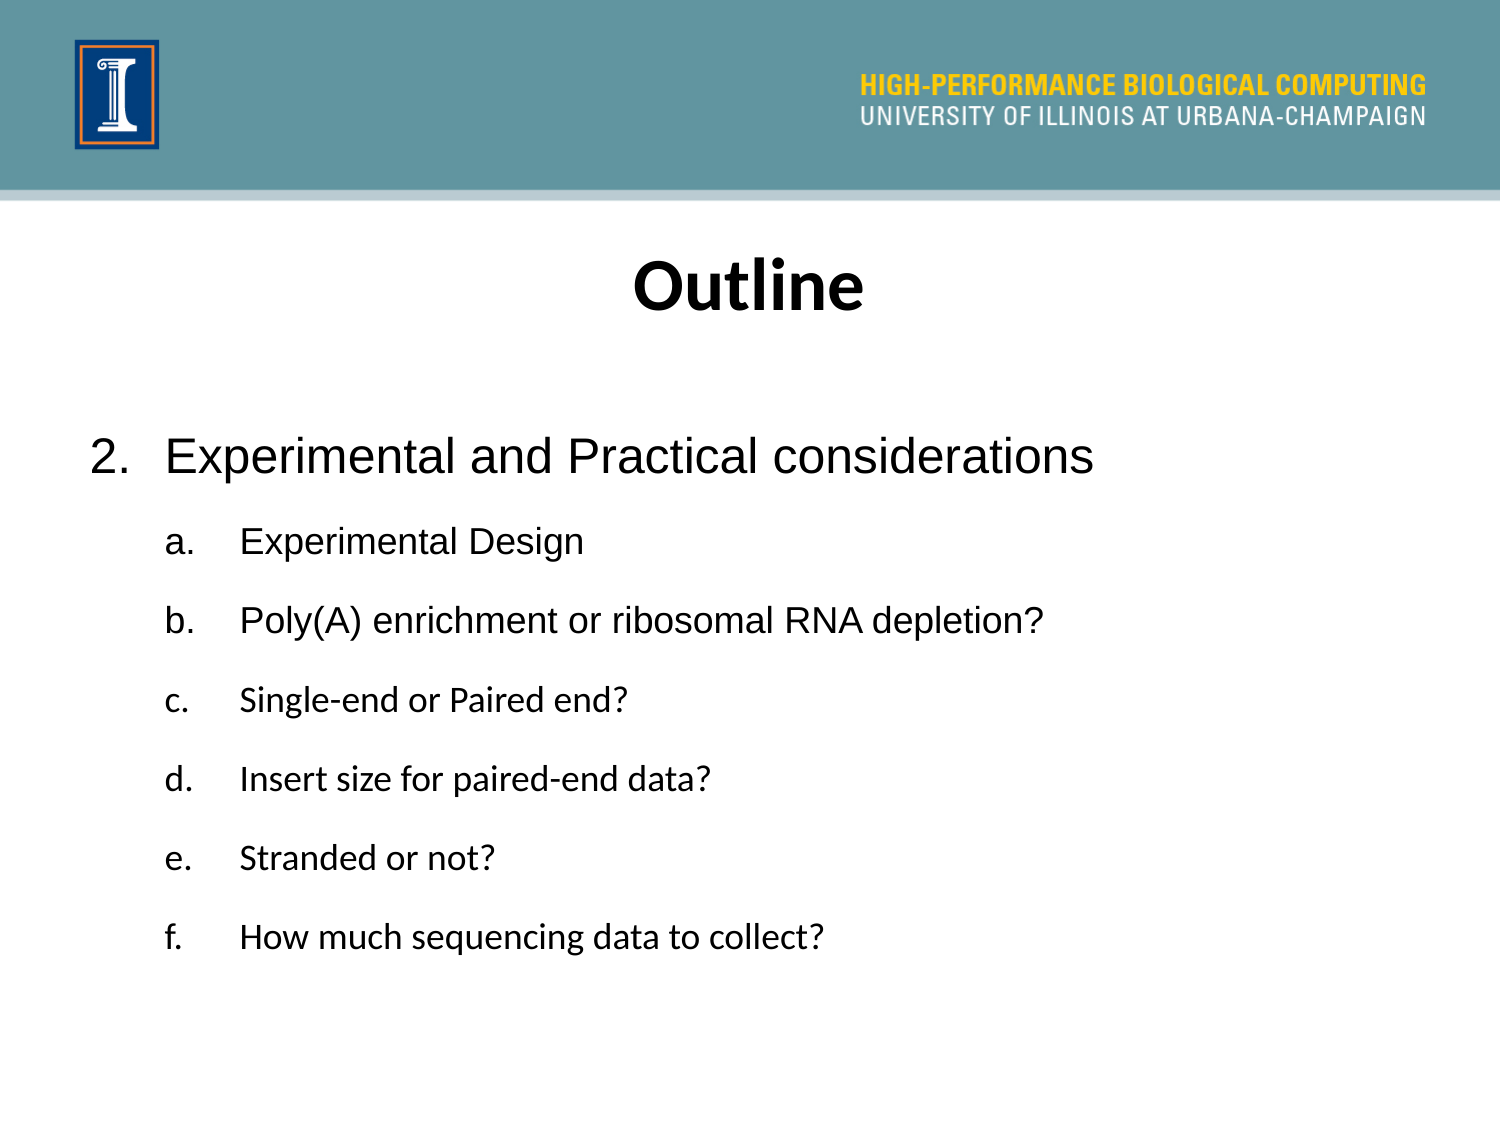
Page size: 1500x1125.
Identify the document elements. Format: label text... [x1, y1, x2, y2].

text_box Outline Experimental and Practical considerations Experimental Design Poly(A) enrichment or ribosomal RNA depletion? Single-end or Paired end? Insert size for paired-end data? Stranded or not? How much sequencing data to collect? [74, 209, 1426, 965]
picture [0, 0, 1500, 1125]
